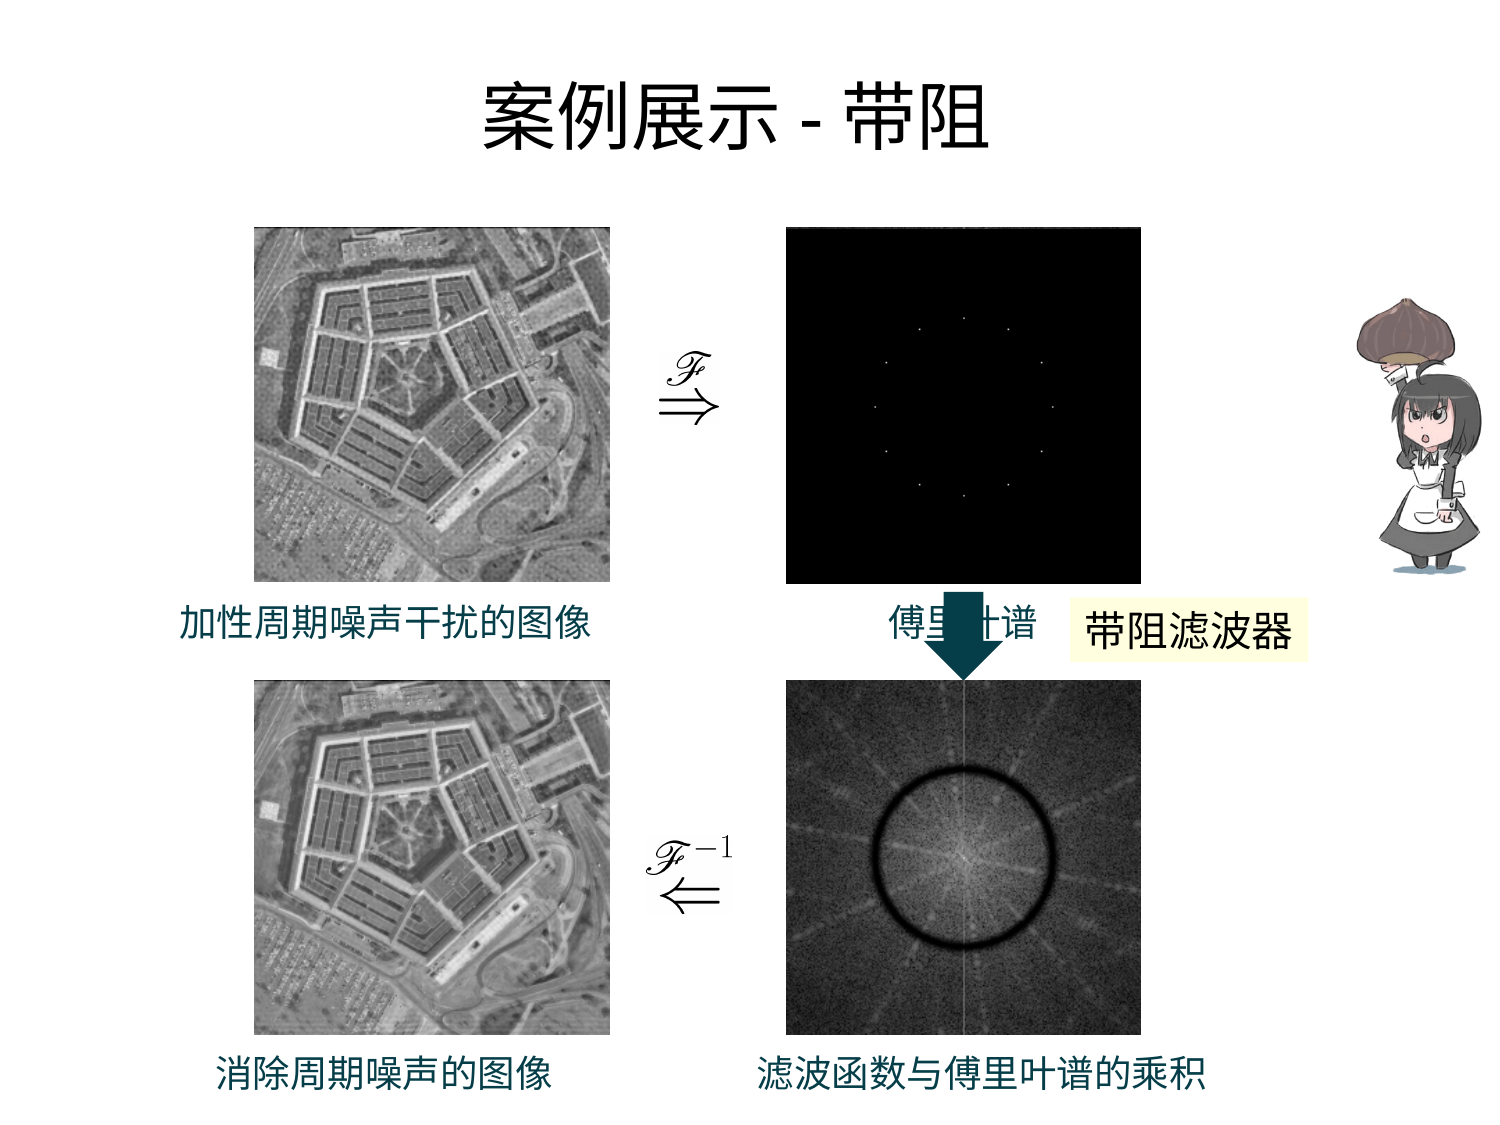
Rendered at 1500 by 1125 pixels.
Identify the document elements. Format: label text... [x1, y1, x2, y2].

picture [254, 680, 610, 1035]
picture [786, 680, 1141, 1035]
text_box 滤波函数与傅里叶谱的乘积 [741, 1042, 1231, 1103]
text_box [645, 833, 733, 921]
text_box 带阻滤波器 [1070, 597, 1309, 663]
text_box [923, 591, 1004, 680]
text_box 消除周期噪声的图像 [200, 1042, 681, 1103]
text_box 傅里叶谱 [873, 591, 943, 651]
picture [786, 227, 1141, 584]
picture [1346, 290, 1500, 580]
text_box 加性周期噪声干扰的图像 [164, 591, 720, 652]
title 案例展示-带阻 [466, 11, 1055, 230]
text_box 傅里叶谱 [984, 591, 1054, 651]
picture [254, 227, 610, 582]
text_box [658, 349, 720, 431]
